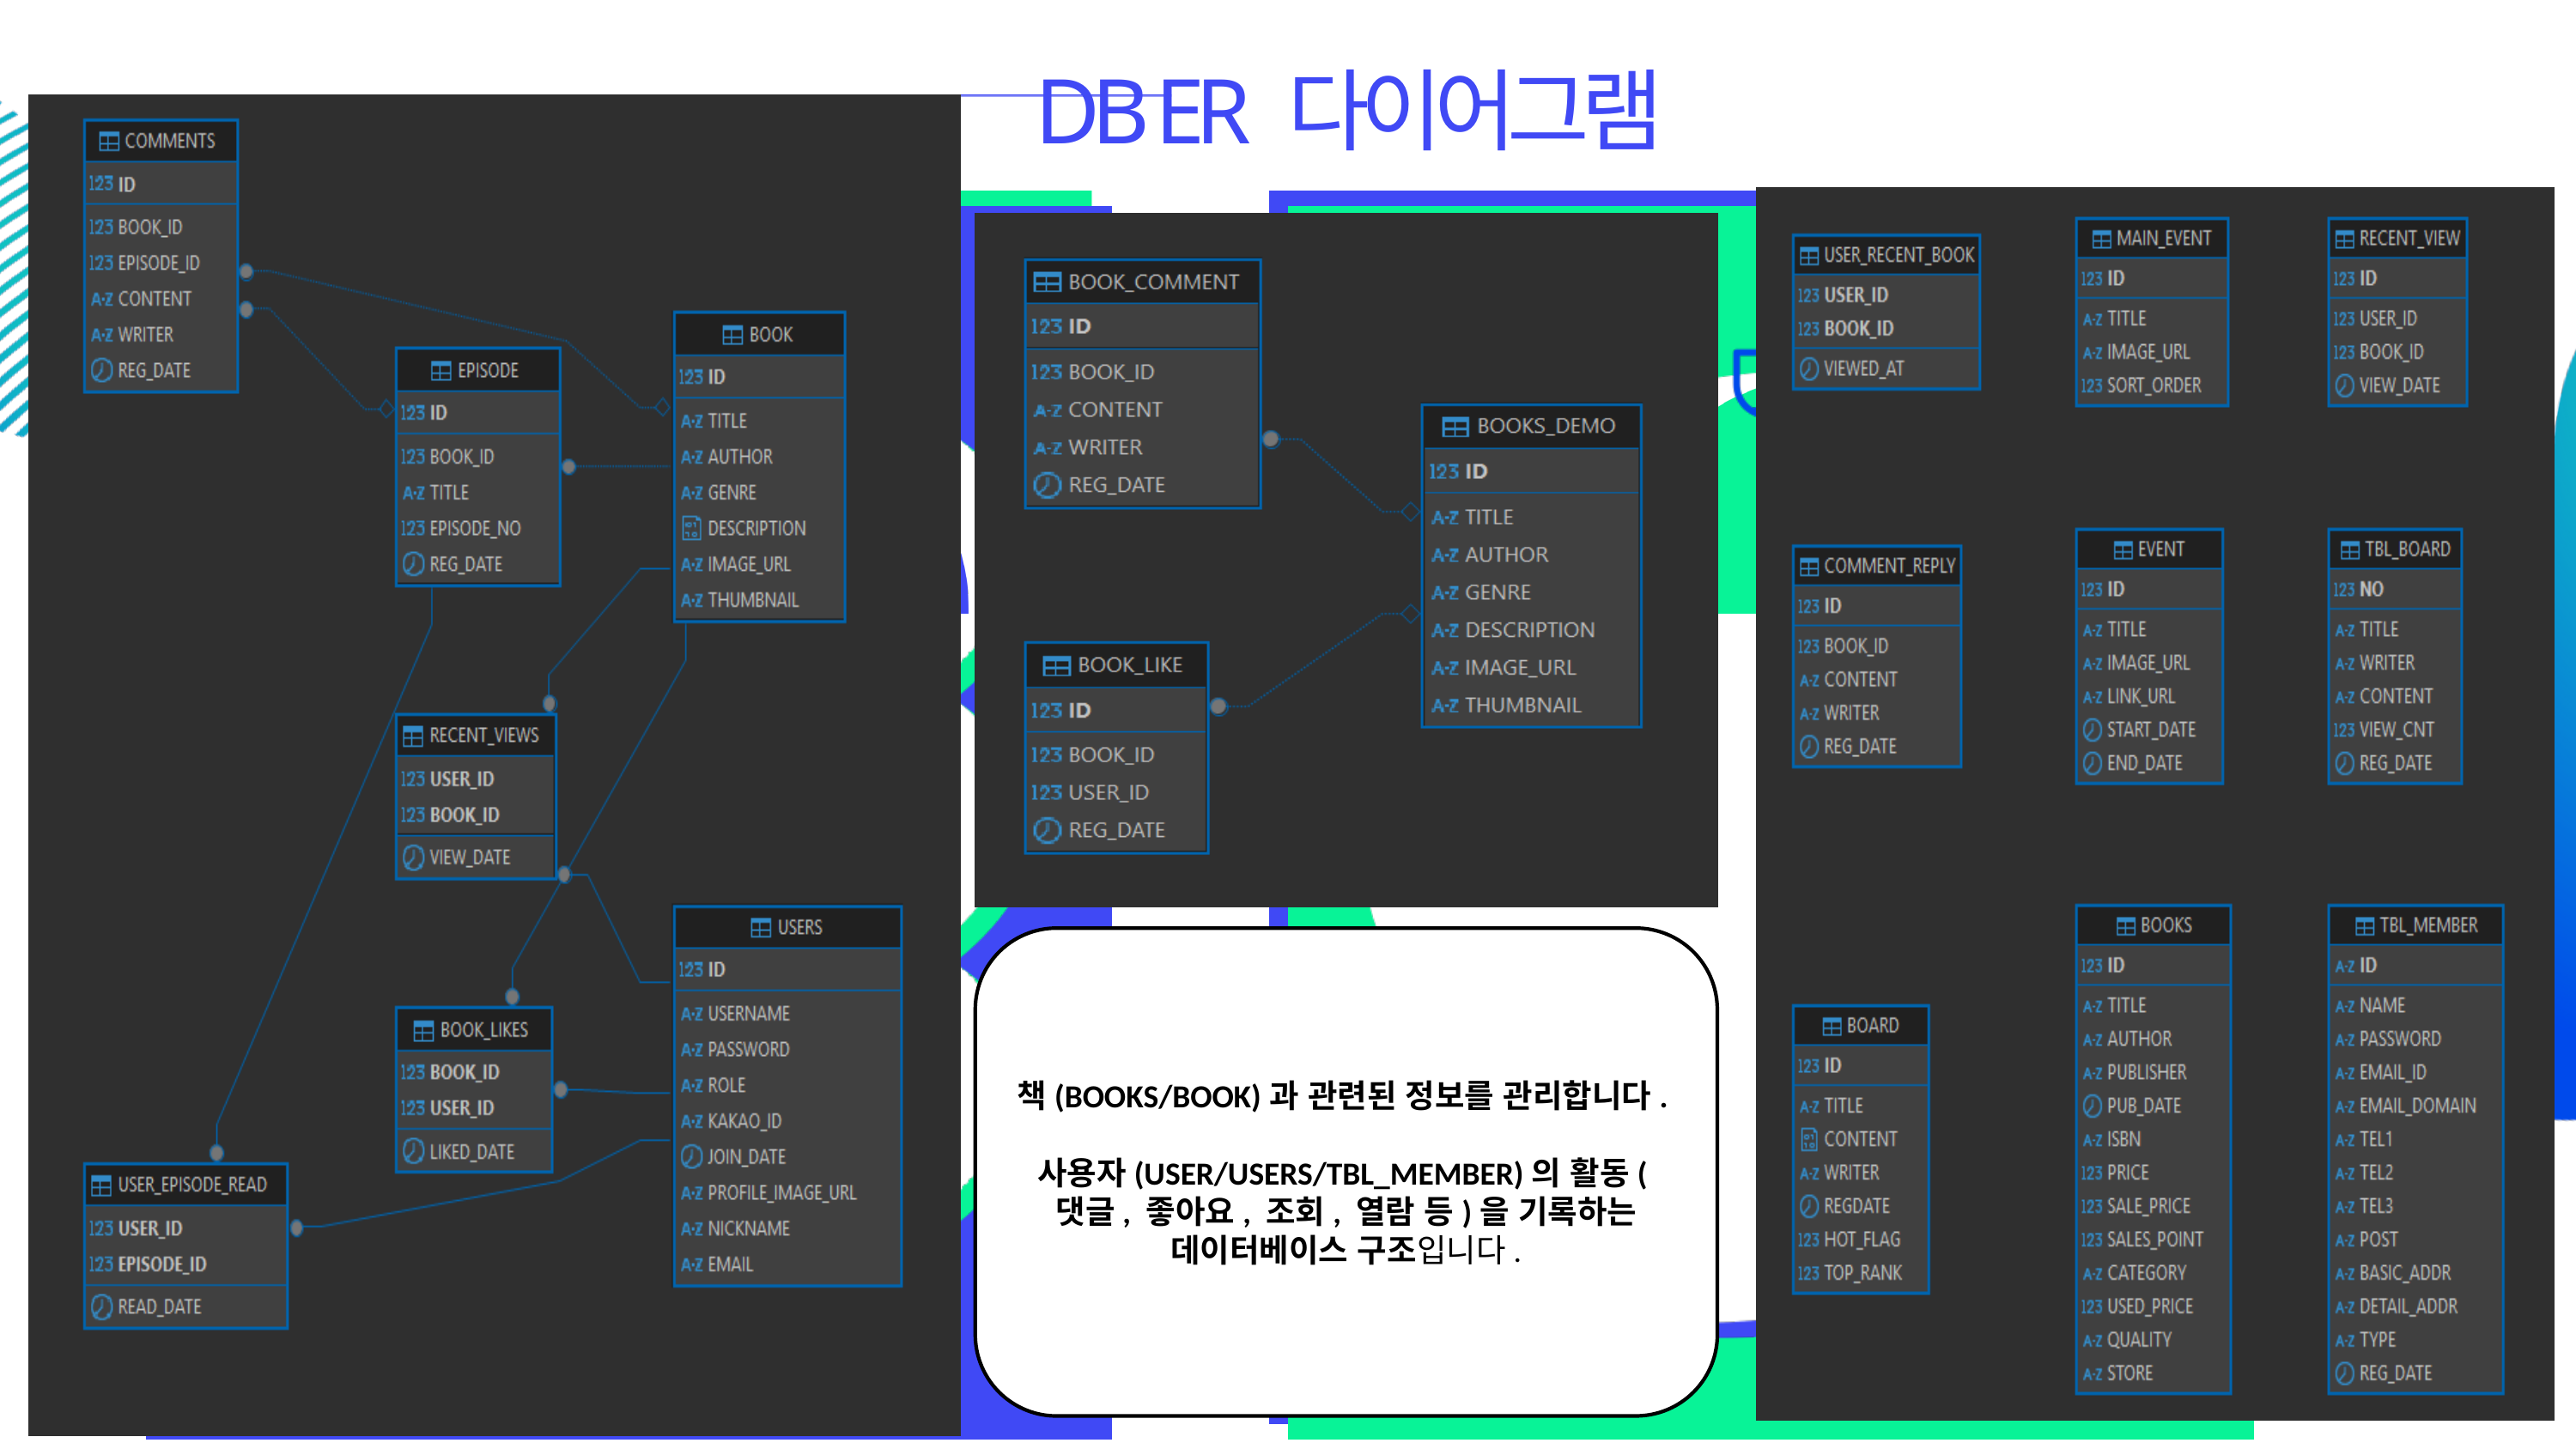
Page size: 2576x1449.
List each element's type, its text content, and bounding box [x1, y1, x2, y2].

text_box DB ER 다이어그램 [398, 42, 1664, 162]
picture [0, 0, 2576, 1440]
text_box 책(BOOKS/BOOK)과 관련된 정보를 관리합니다. 사용자(USER/USERS/TBL_MEMBER)의 활동(댓글, 좋아요, 조회, 열람 등)을 기록하는 데이터베이스 구조입니다. [1116, 926, 1283, 1418]
